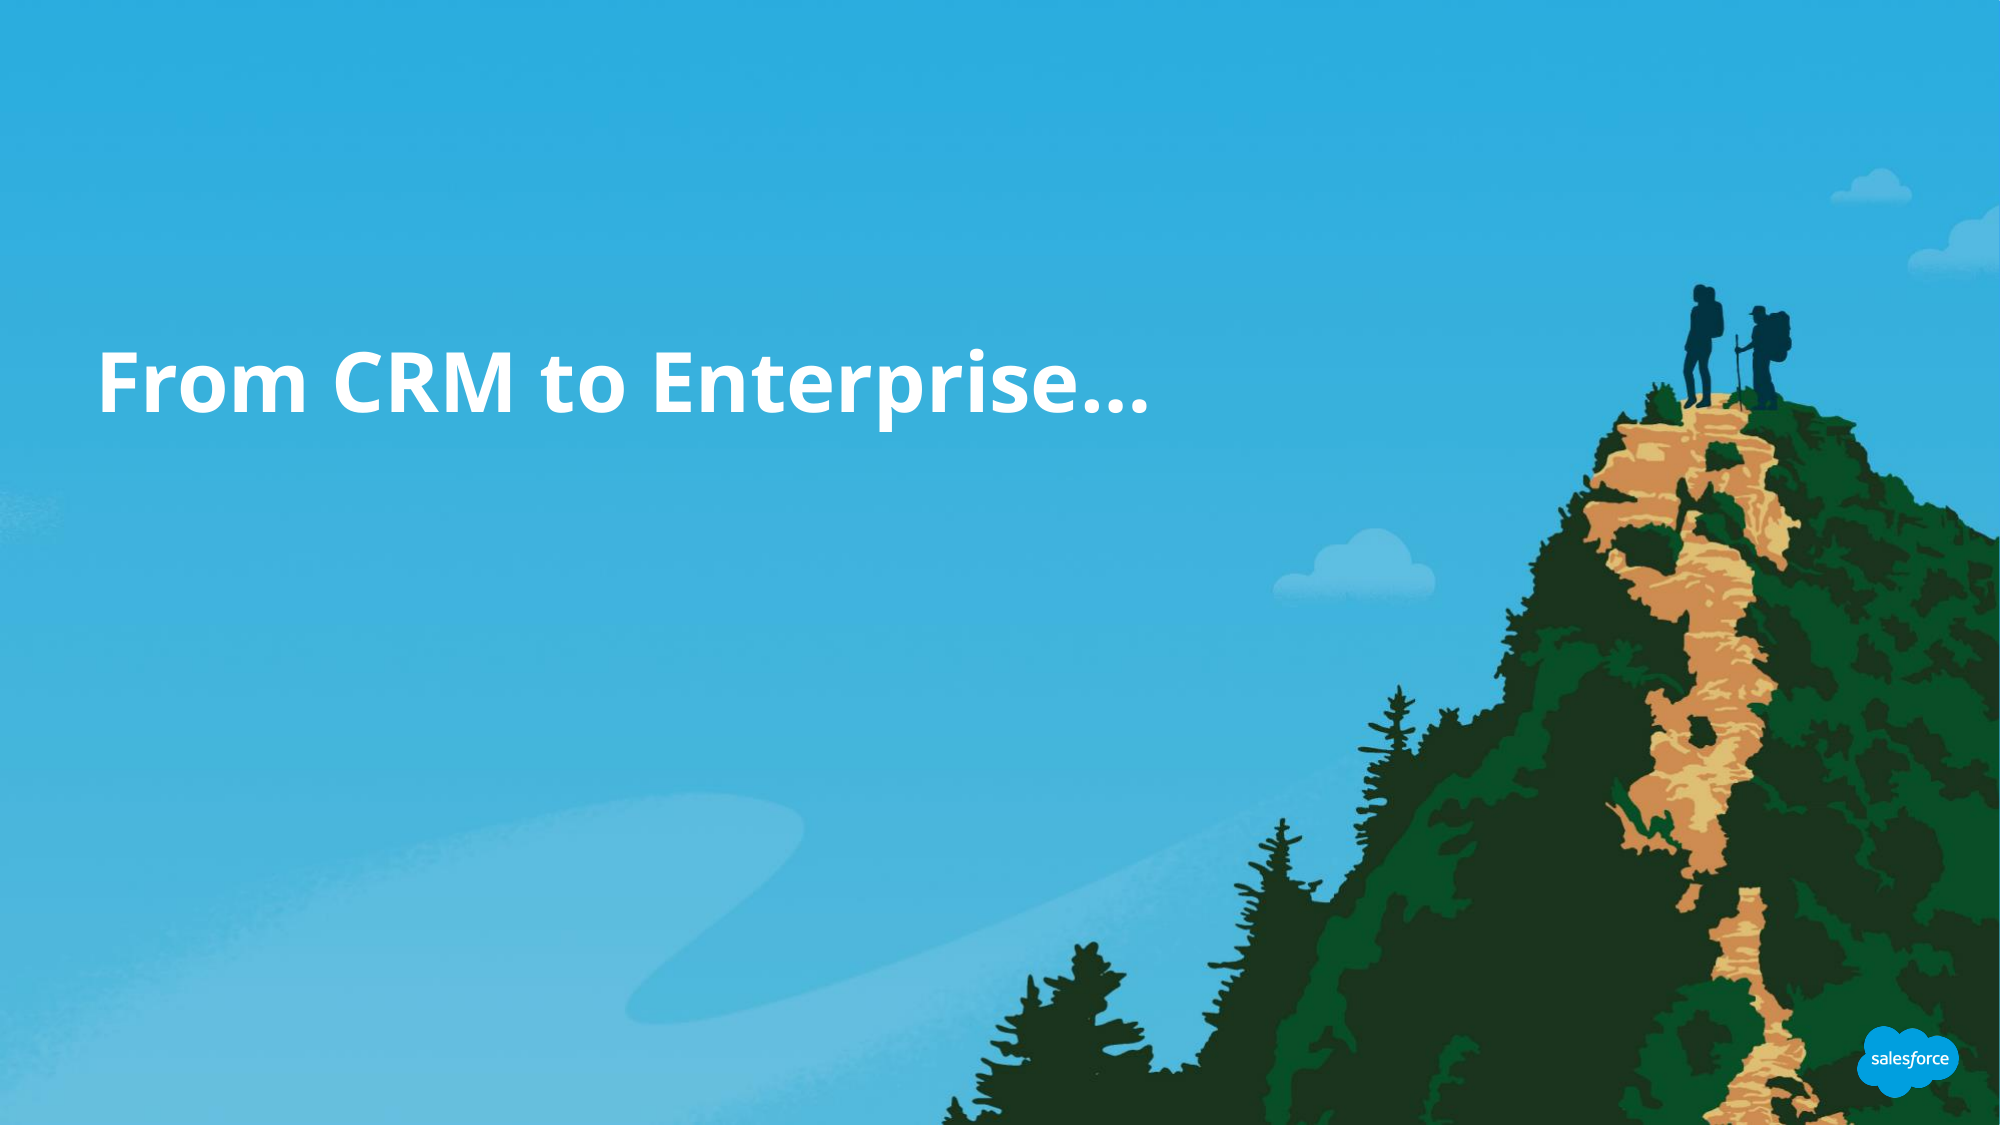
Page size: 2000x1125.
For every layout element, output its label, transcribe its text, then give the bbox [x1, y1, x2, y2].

picture [0, 0, 2000, 1125]
title From CRM to Enterprise… [94, 248, 1271, 432]
